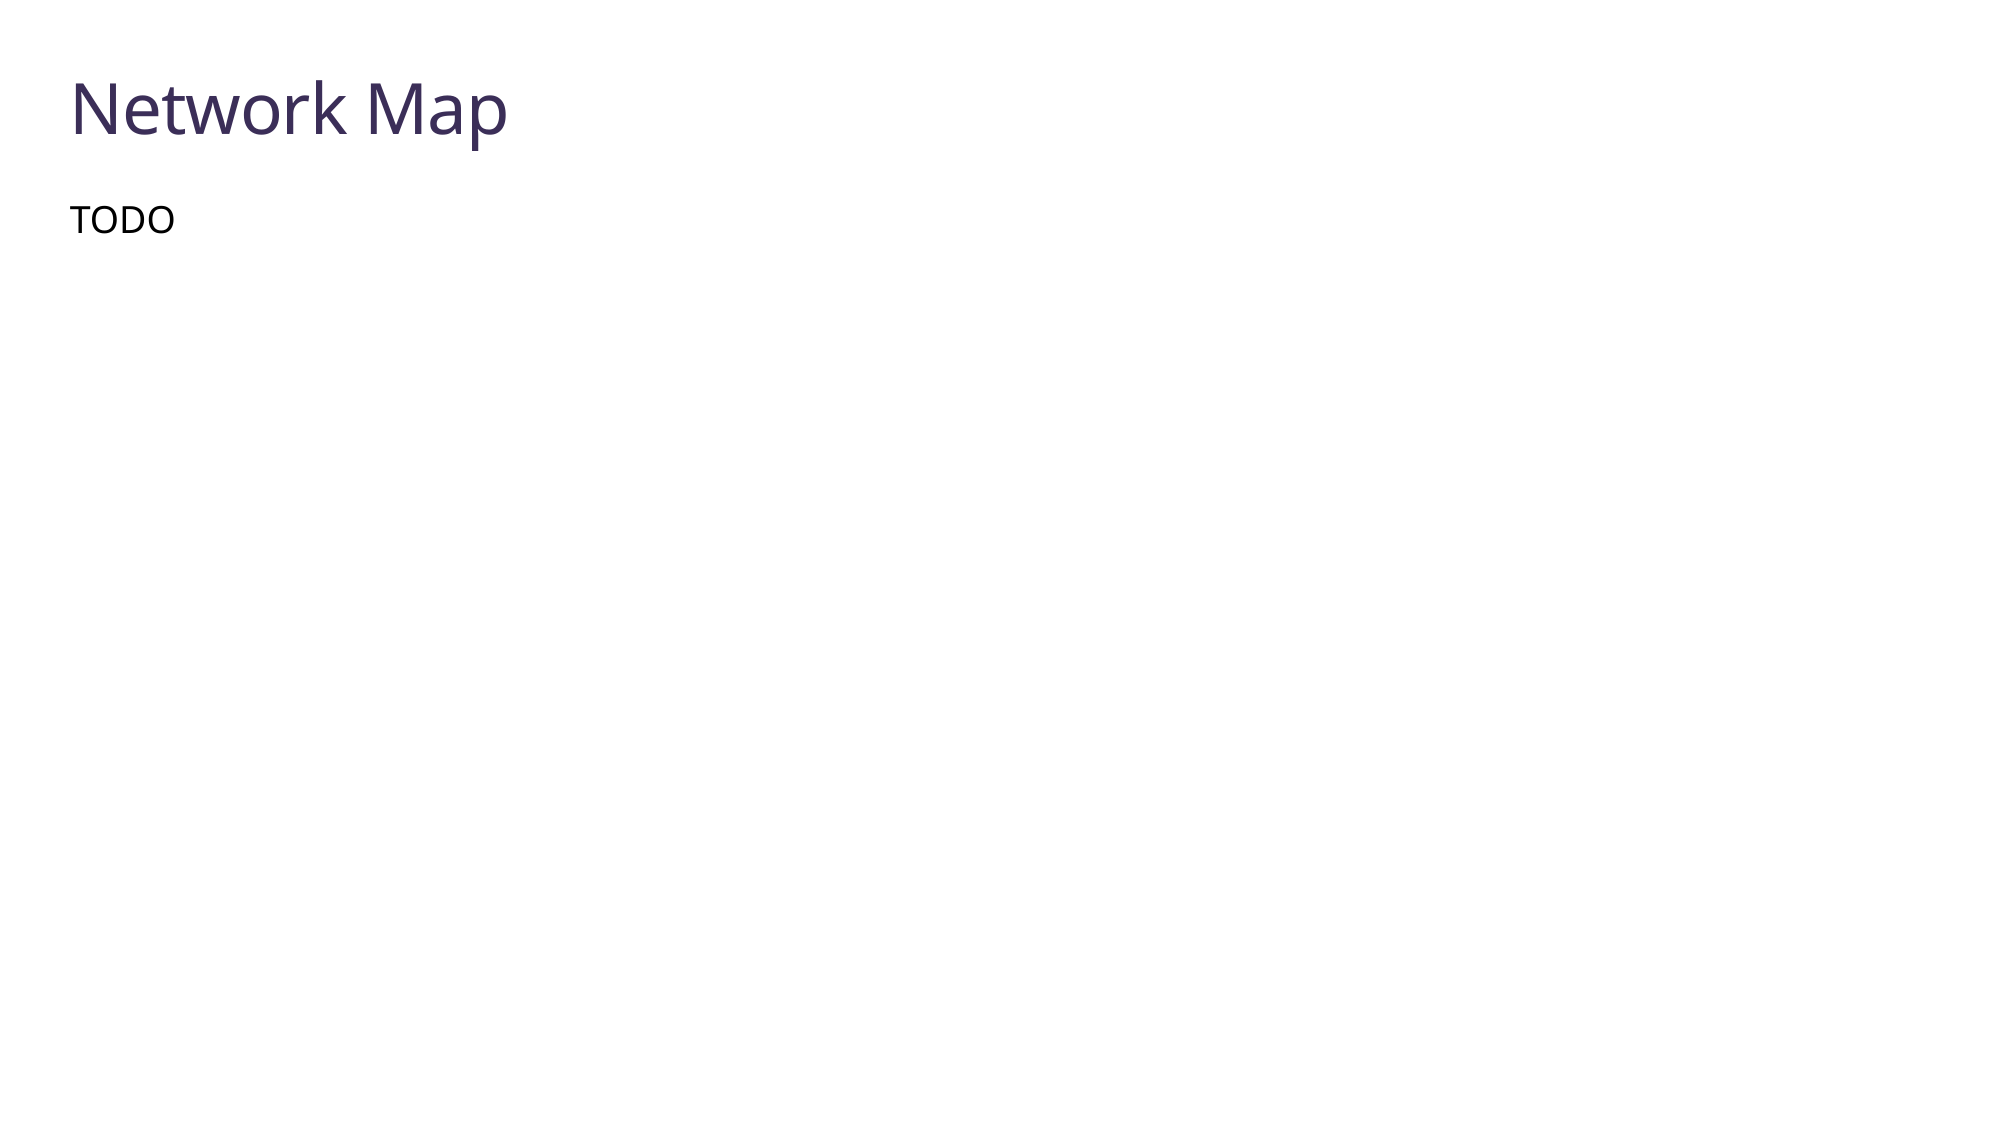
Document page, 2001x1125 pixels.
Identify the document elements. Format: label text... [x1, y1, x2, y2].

list TODO [69, 196, 1829, 279]
title Network Map [69, 36, 1345, 161]
